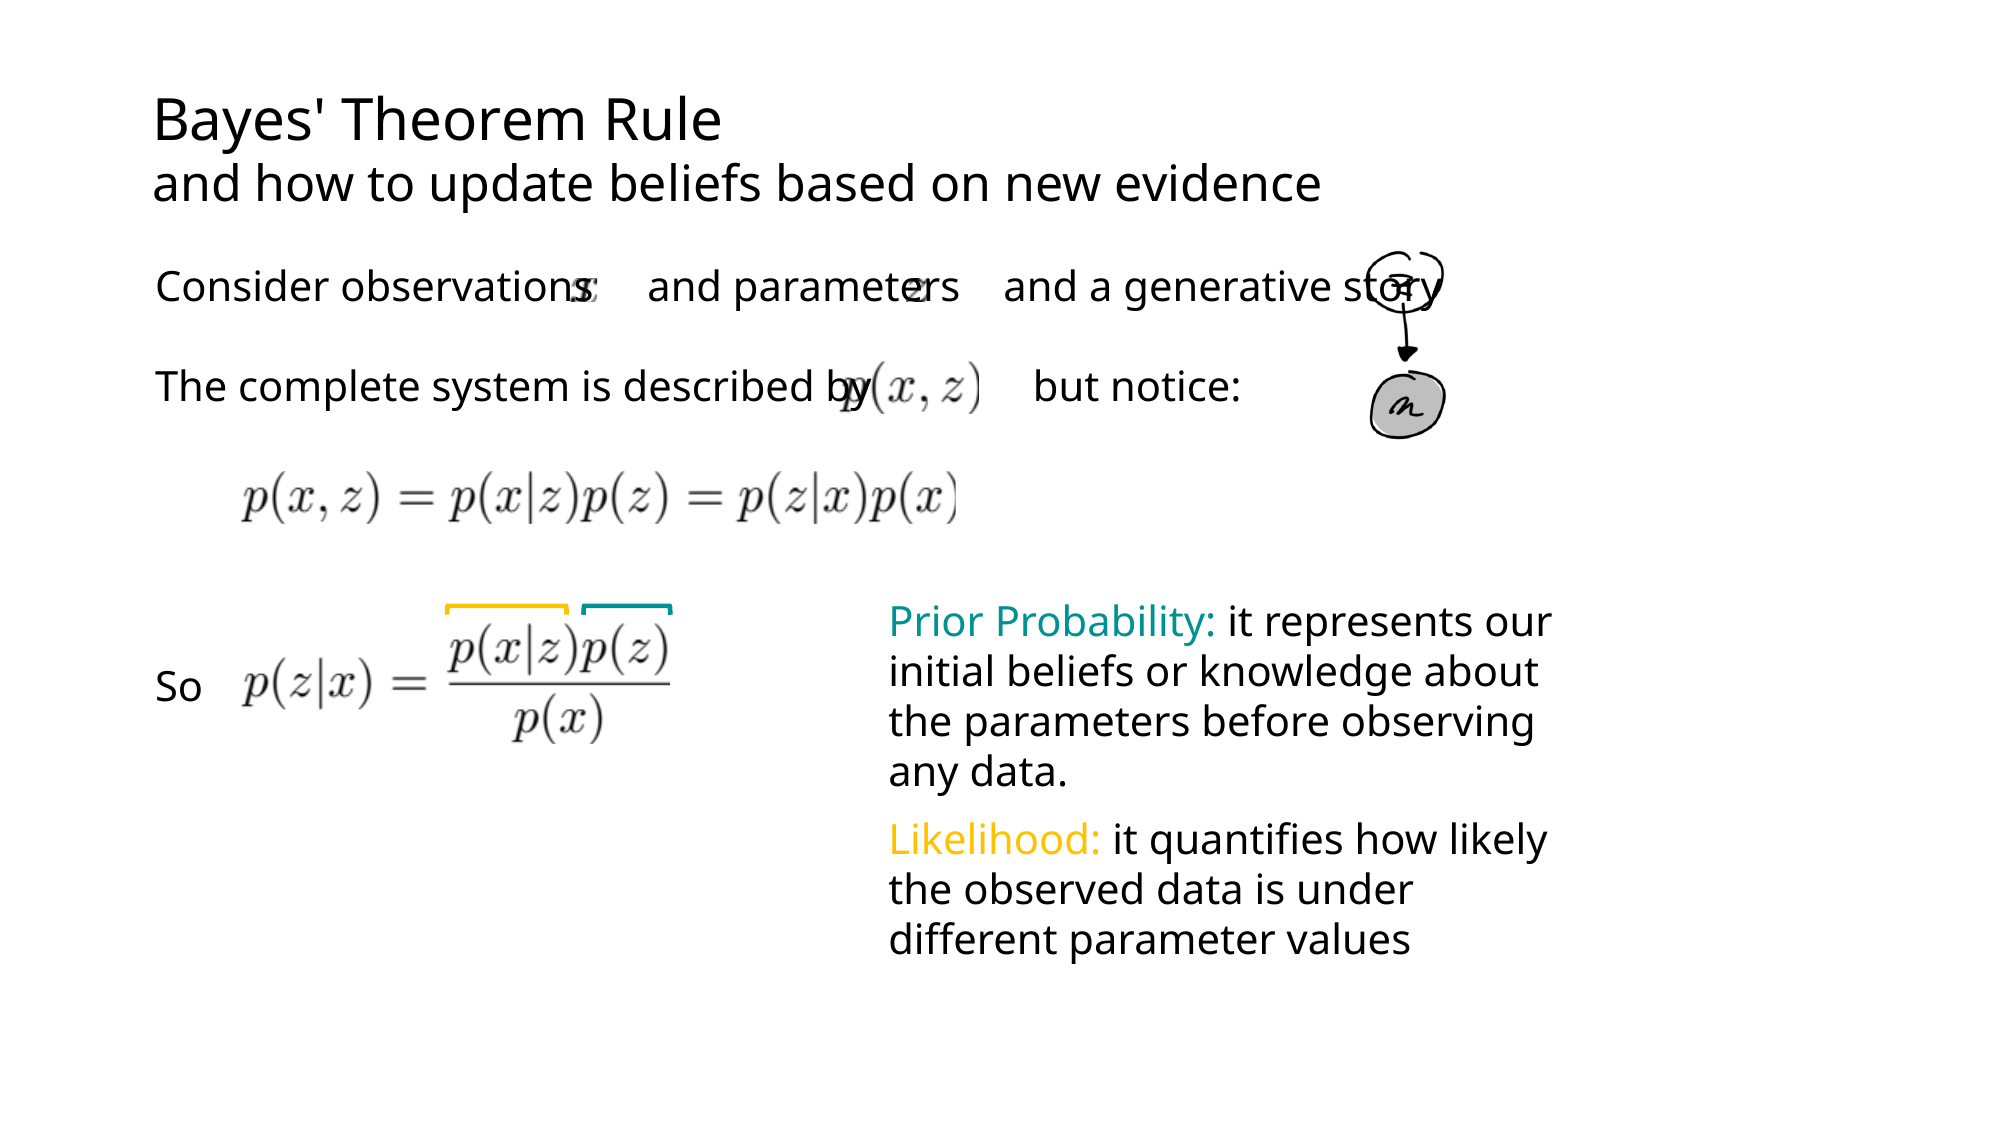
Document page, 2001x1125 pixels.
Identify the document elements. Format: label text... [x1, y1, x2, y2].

picture [839, 361, 979, 414]
picture [569, 278, 598, 302]
picture [241, 471, 956, 524]
text_box Consider observations and parameters and a generative story The complete system is described by but notice: So [140, 251, 1803, 767]
text_box Prior Probability: it represents our initial beliefs or knowledge about the parameters before observing any data. [873, 587, 1600, 803]
text_box Bayes' Theorem Rule and how to update beliefs based on new evidence [137, 74, 1716, 220]
picture [905, 278, 929, 302]
text_box [446, 605, 568, 615]
picture [241, 622, 671, 744]
text_box [582, 605, 671, 615]
text_box Likelihood: it quantifies how likely the observed data is under different parameter values [873, 805, 1568, 970]
picture [1351, 218, 1472, 468]
